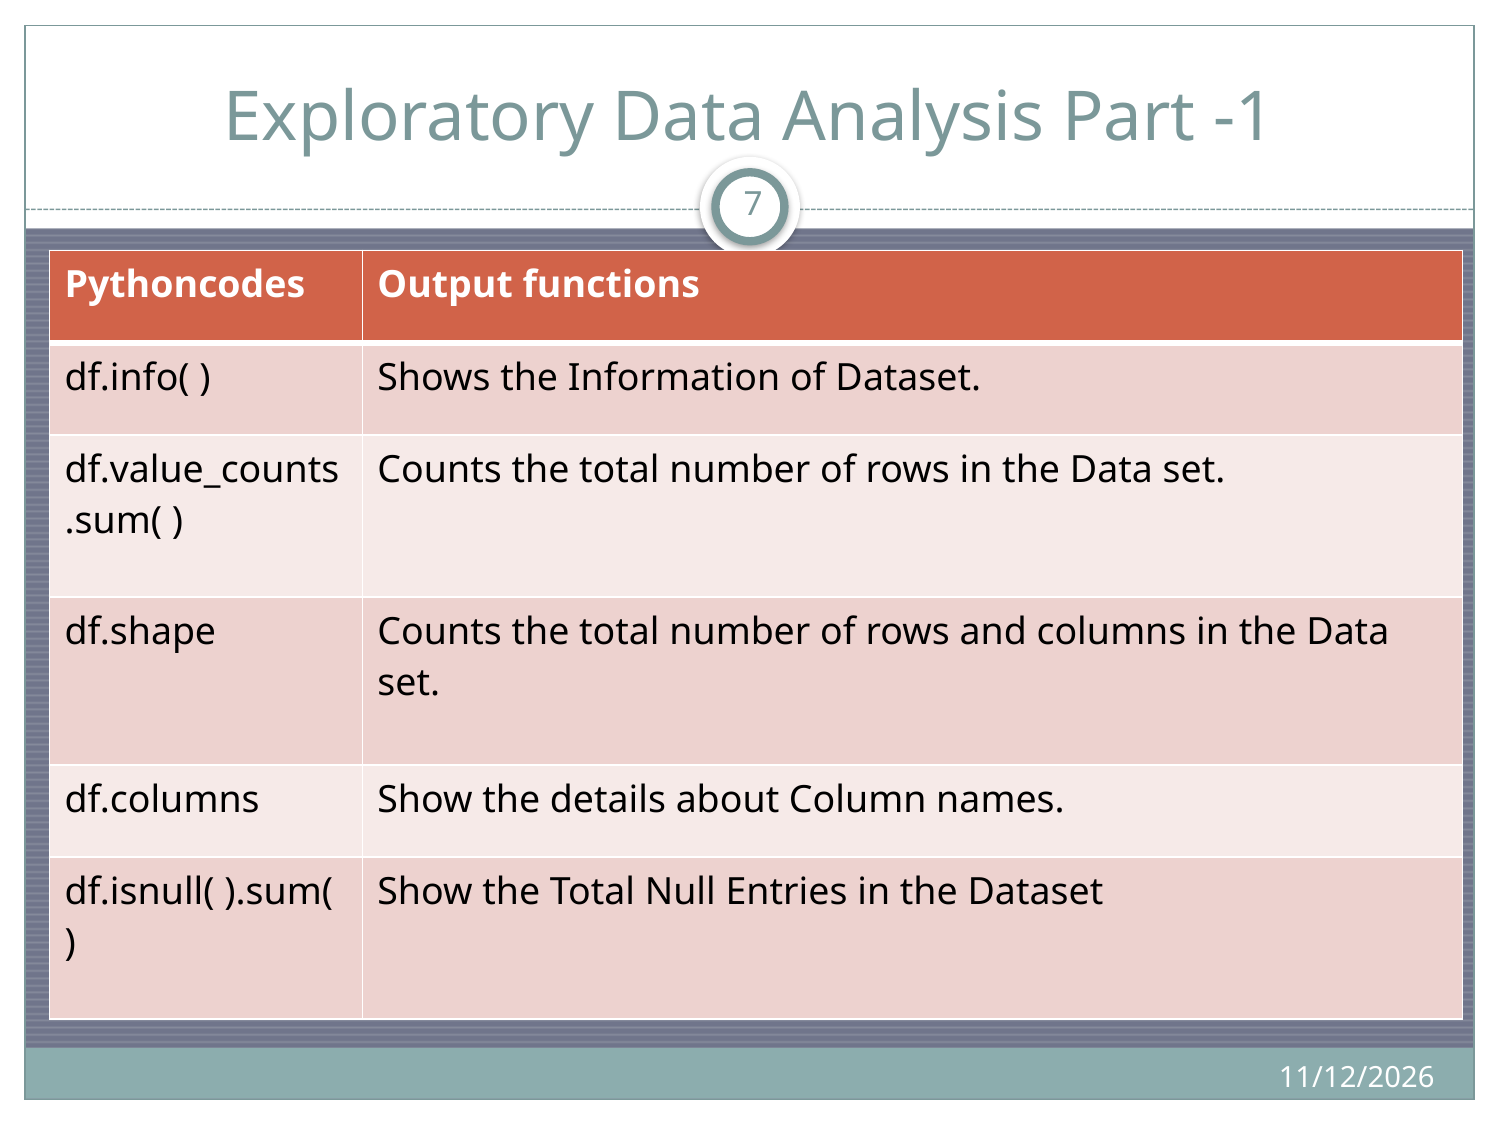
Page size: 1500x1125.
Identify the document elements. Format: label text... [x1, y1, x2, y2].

table_cell Counts the total number of rows in the Data set. [363, 436, 1462, 596]
table_cell Show the Total Null Entries in the Dataset [363, 858, 1462, 1018]
table_header Pythoncodes [50, 251, 362, 340]
table_cell Show the details about Column names. [363, 766, 1462, 856]
table_cell df.columns [50, 766, 362, 856]
table_header Output functions [363, 251, 1462, 340]
table_cell df.value_counts.sum( ) [50, 436, 362, 596]
slide_number 7 [715, 168, 791, 241]
table_cell df.isnull( ).sum( ) [50, 858, 362, 1018]
table_cell df.info( ) [50, 346, 362, 434]
table_cell df.shape [50, 598, 362, 764]
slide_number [950, 1050, 1450, 1111]
table_cell Shows the Information of Dataset. [363, 346, 1462, 434]
title Exploratory Data Analysis Part -1 [49, 37, 1450, 162]
table_cell Counts the total number of rows and columns in the Data set. [363, 598, 1462, 764]
